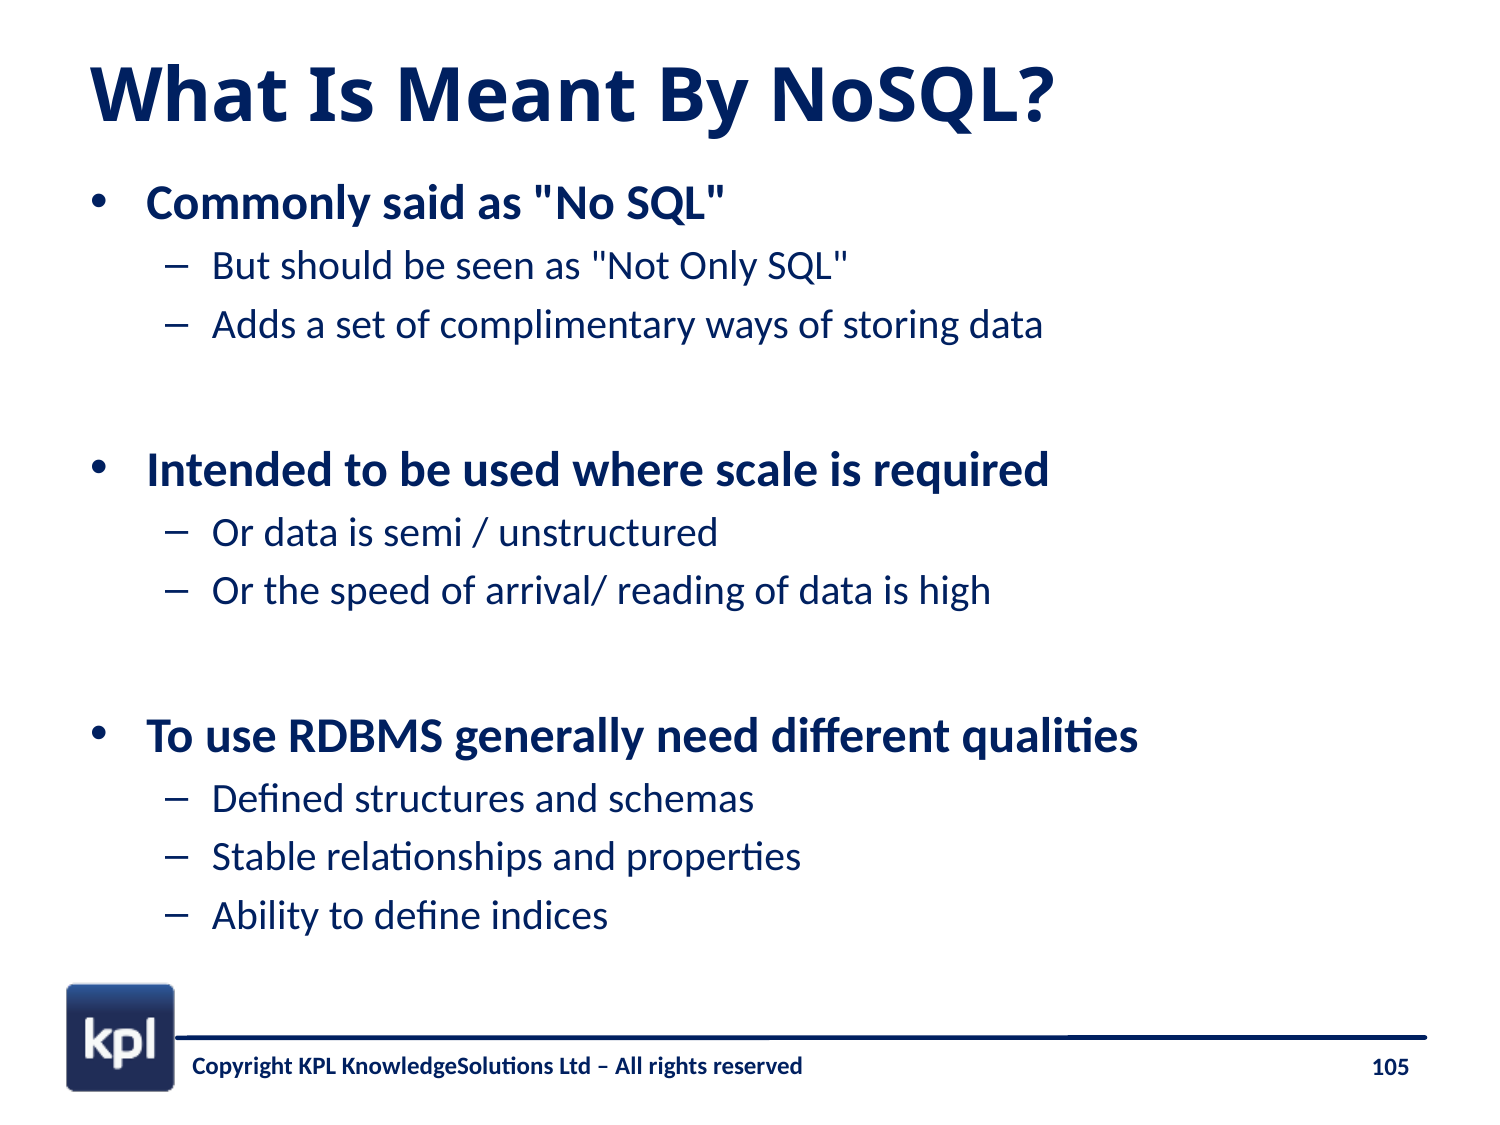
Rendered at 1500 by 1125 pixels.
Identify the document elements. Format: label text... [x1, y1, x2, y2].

title What Is Meant By NoSQL? [75, 45, 1471, 138]
list Commonly said as "No SQL" But should be seen as "Not Only SQL" Adds a set of complimentary ways of storing data Intended to be used where scale is required Or data is semi / unstructured Or the speed of arrival/ reading of data is high To use RDBMS generally need different qualities Defined structures and schemas Stable relationships and properties Ability to define indices [75, 162, 1425, 1013]
slide_number 105 [987, 1042, 1425, 1103]
picture [62, 980, 178, 1095]
footer Copyright KPL KnowledgeSolutions Ltd – All rights reserved [177, 1050, 963, 1110]
